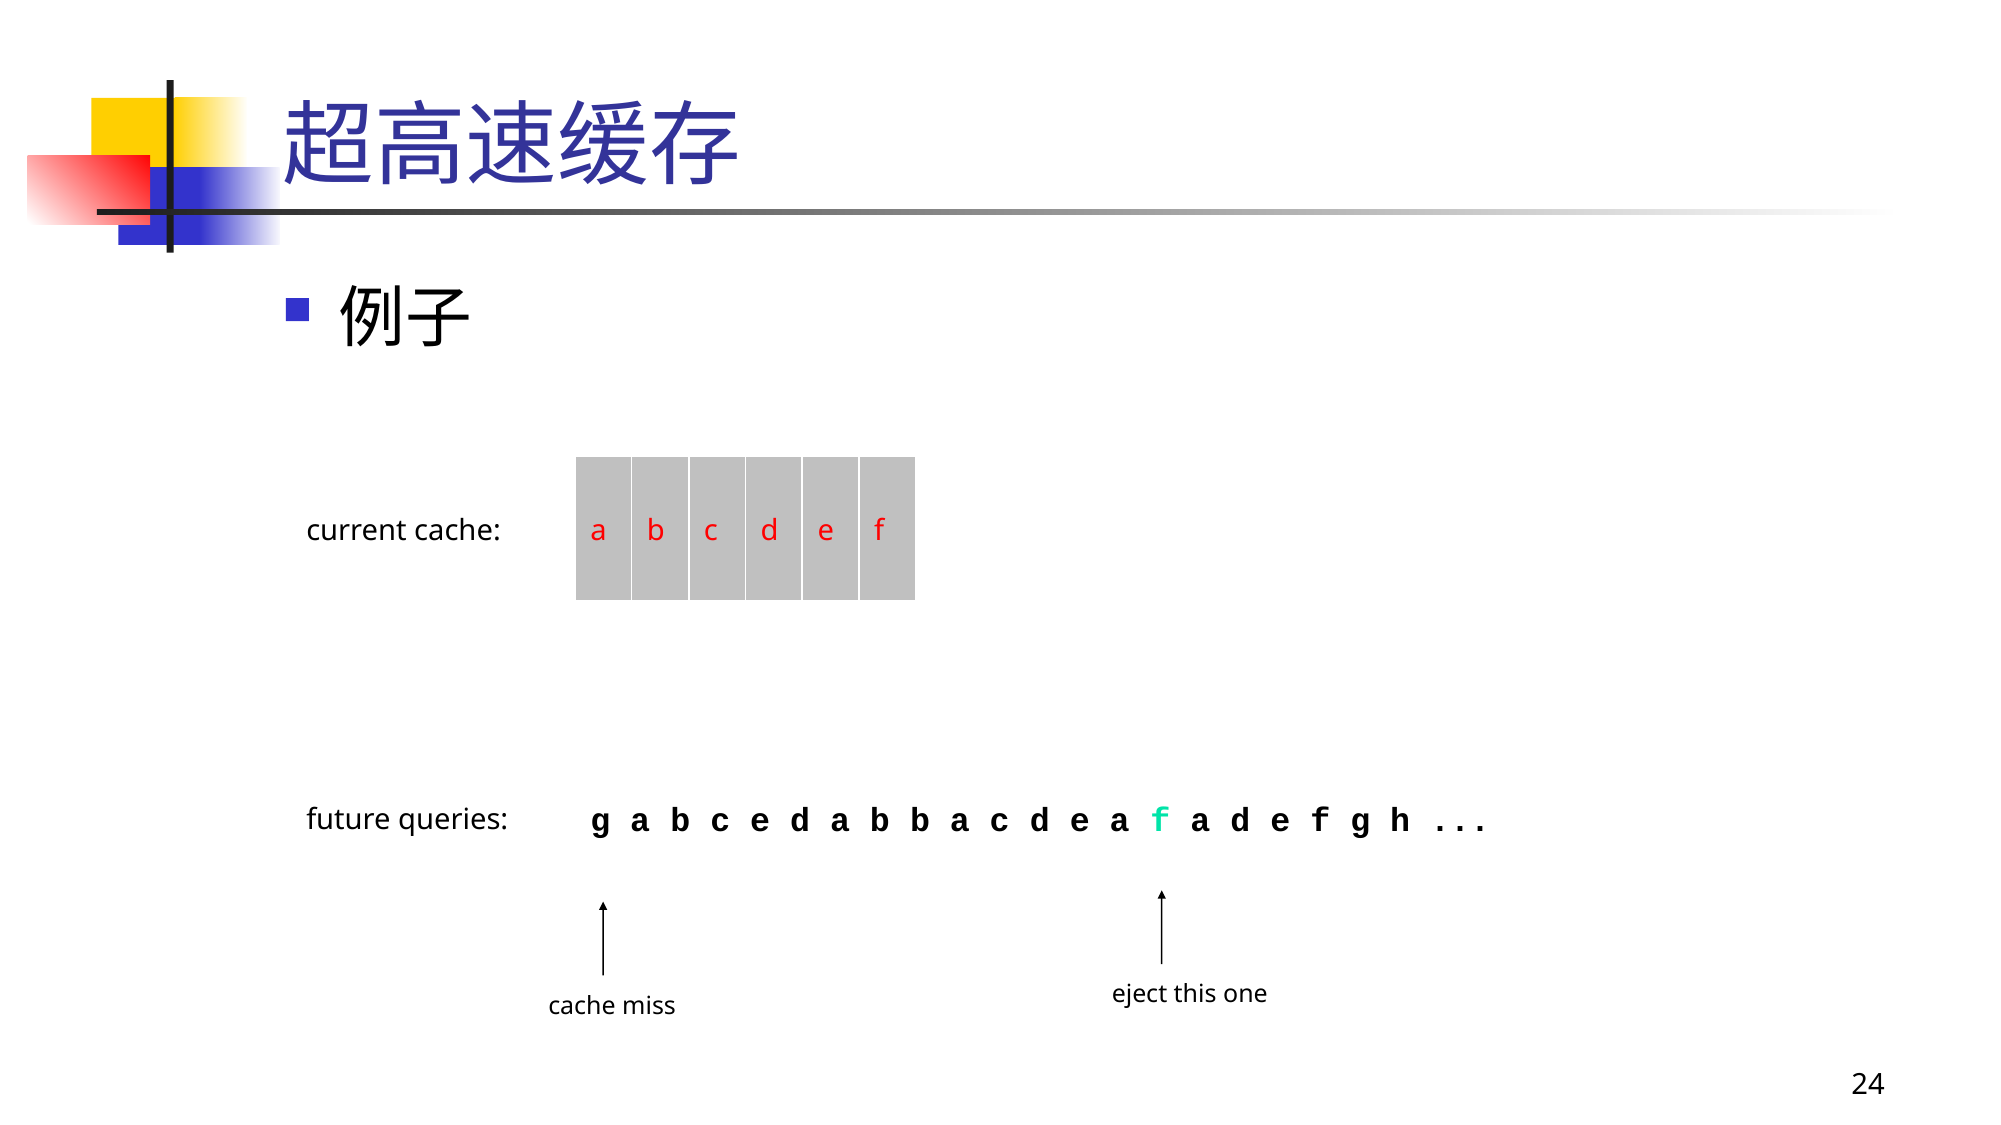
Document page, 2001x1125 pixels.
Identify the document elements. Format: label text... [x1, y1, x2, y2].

text_box b [631, 456, 688, 601]
title 超高速缓存 [267, 66, 1546, 204]
text_box cache miss [548, 989, 677, 1020]
text_box eject this one [1111, 977, 1269, 1008]
text_box f [859, 456, 916, 601]
text_box e [802, 456, 859, 601]
text_box current cache: [291, 456, 533, 601]
text_box future queries: [291, 745, 533, 891]
slide_number 24 [1483, 1037, 1901, 1113]
text_box [1157, 890, 1166, 965]
text_box a [575, 456, 631, 601]
text_box c [688, 456, 745, 601]
list 例子 [267, 267, 1543, 943]
text_box g a b c e d a b b a c d e a f a d e f g h ... [575, 745, 1697, 891]
text_box d [745, 456, 802, 601]
text_box [598, 901, 608, 976]
